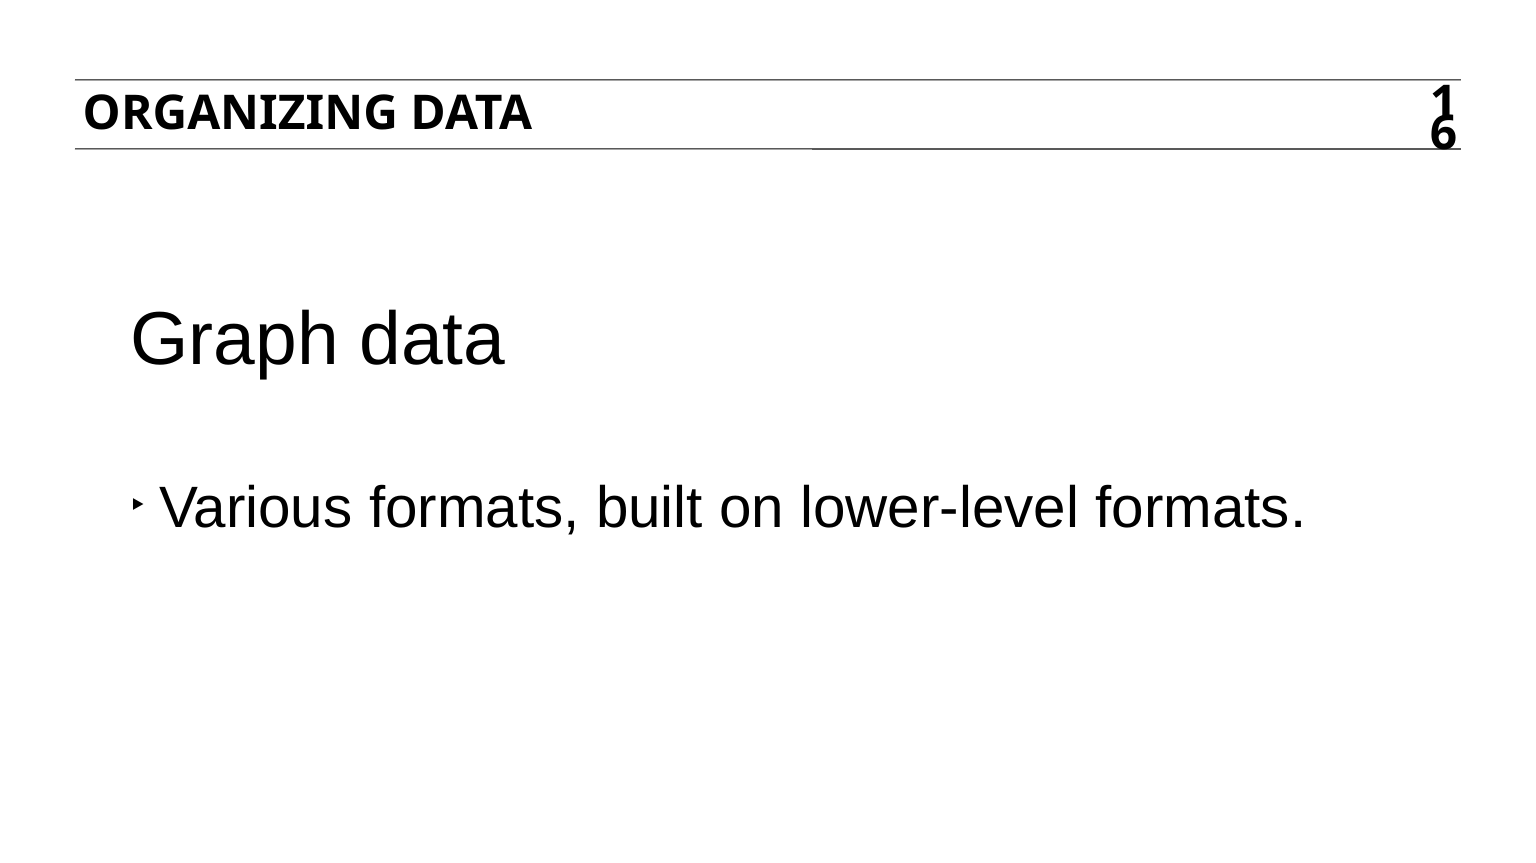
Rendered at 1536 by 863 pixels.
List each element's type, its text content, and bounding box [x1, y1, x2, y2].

list Organizing Data [67, 81, 1118, 132]
slide_number 16 [1419, 86, 1461, 138]
subtitle Graph data Various formats, built on lower-level formats. [130, 193, 1431, 782]
